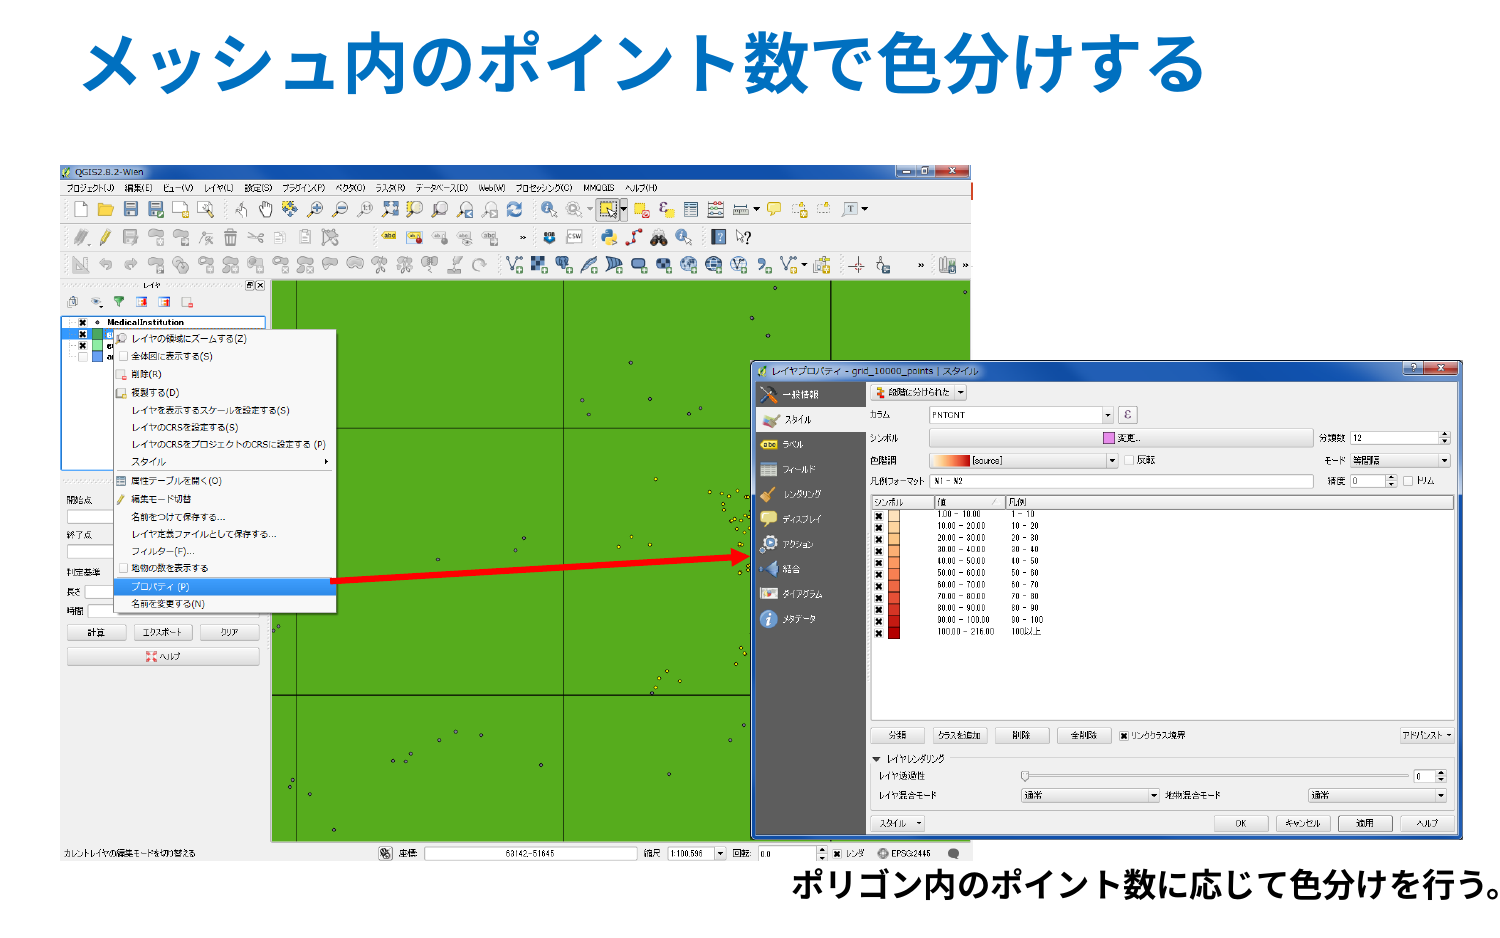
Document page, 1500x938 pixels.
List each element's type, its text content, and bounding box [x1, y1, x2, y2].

text_box ポリゴン内のポイント数に応じて色分けを行う。 [776, 856, 1500, 911]
picture [60, 165, 1463, 861]
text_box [330, 556, 750, 582]
title メッシュ内のポイント数で色分けする [60, 25, 1355, 109]
